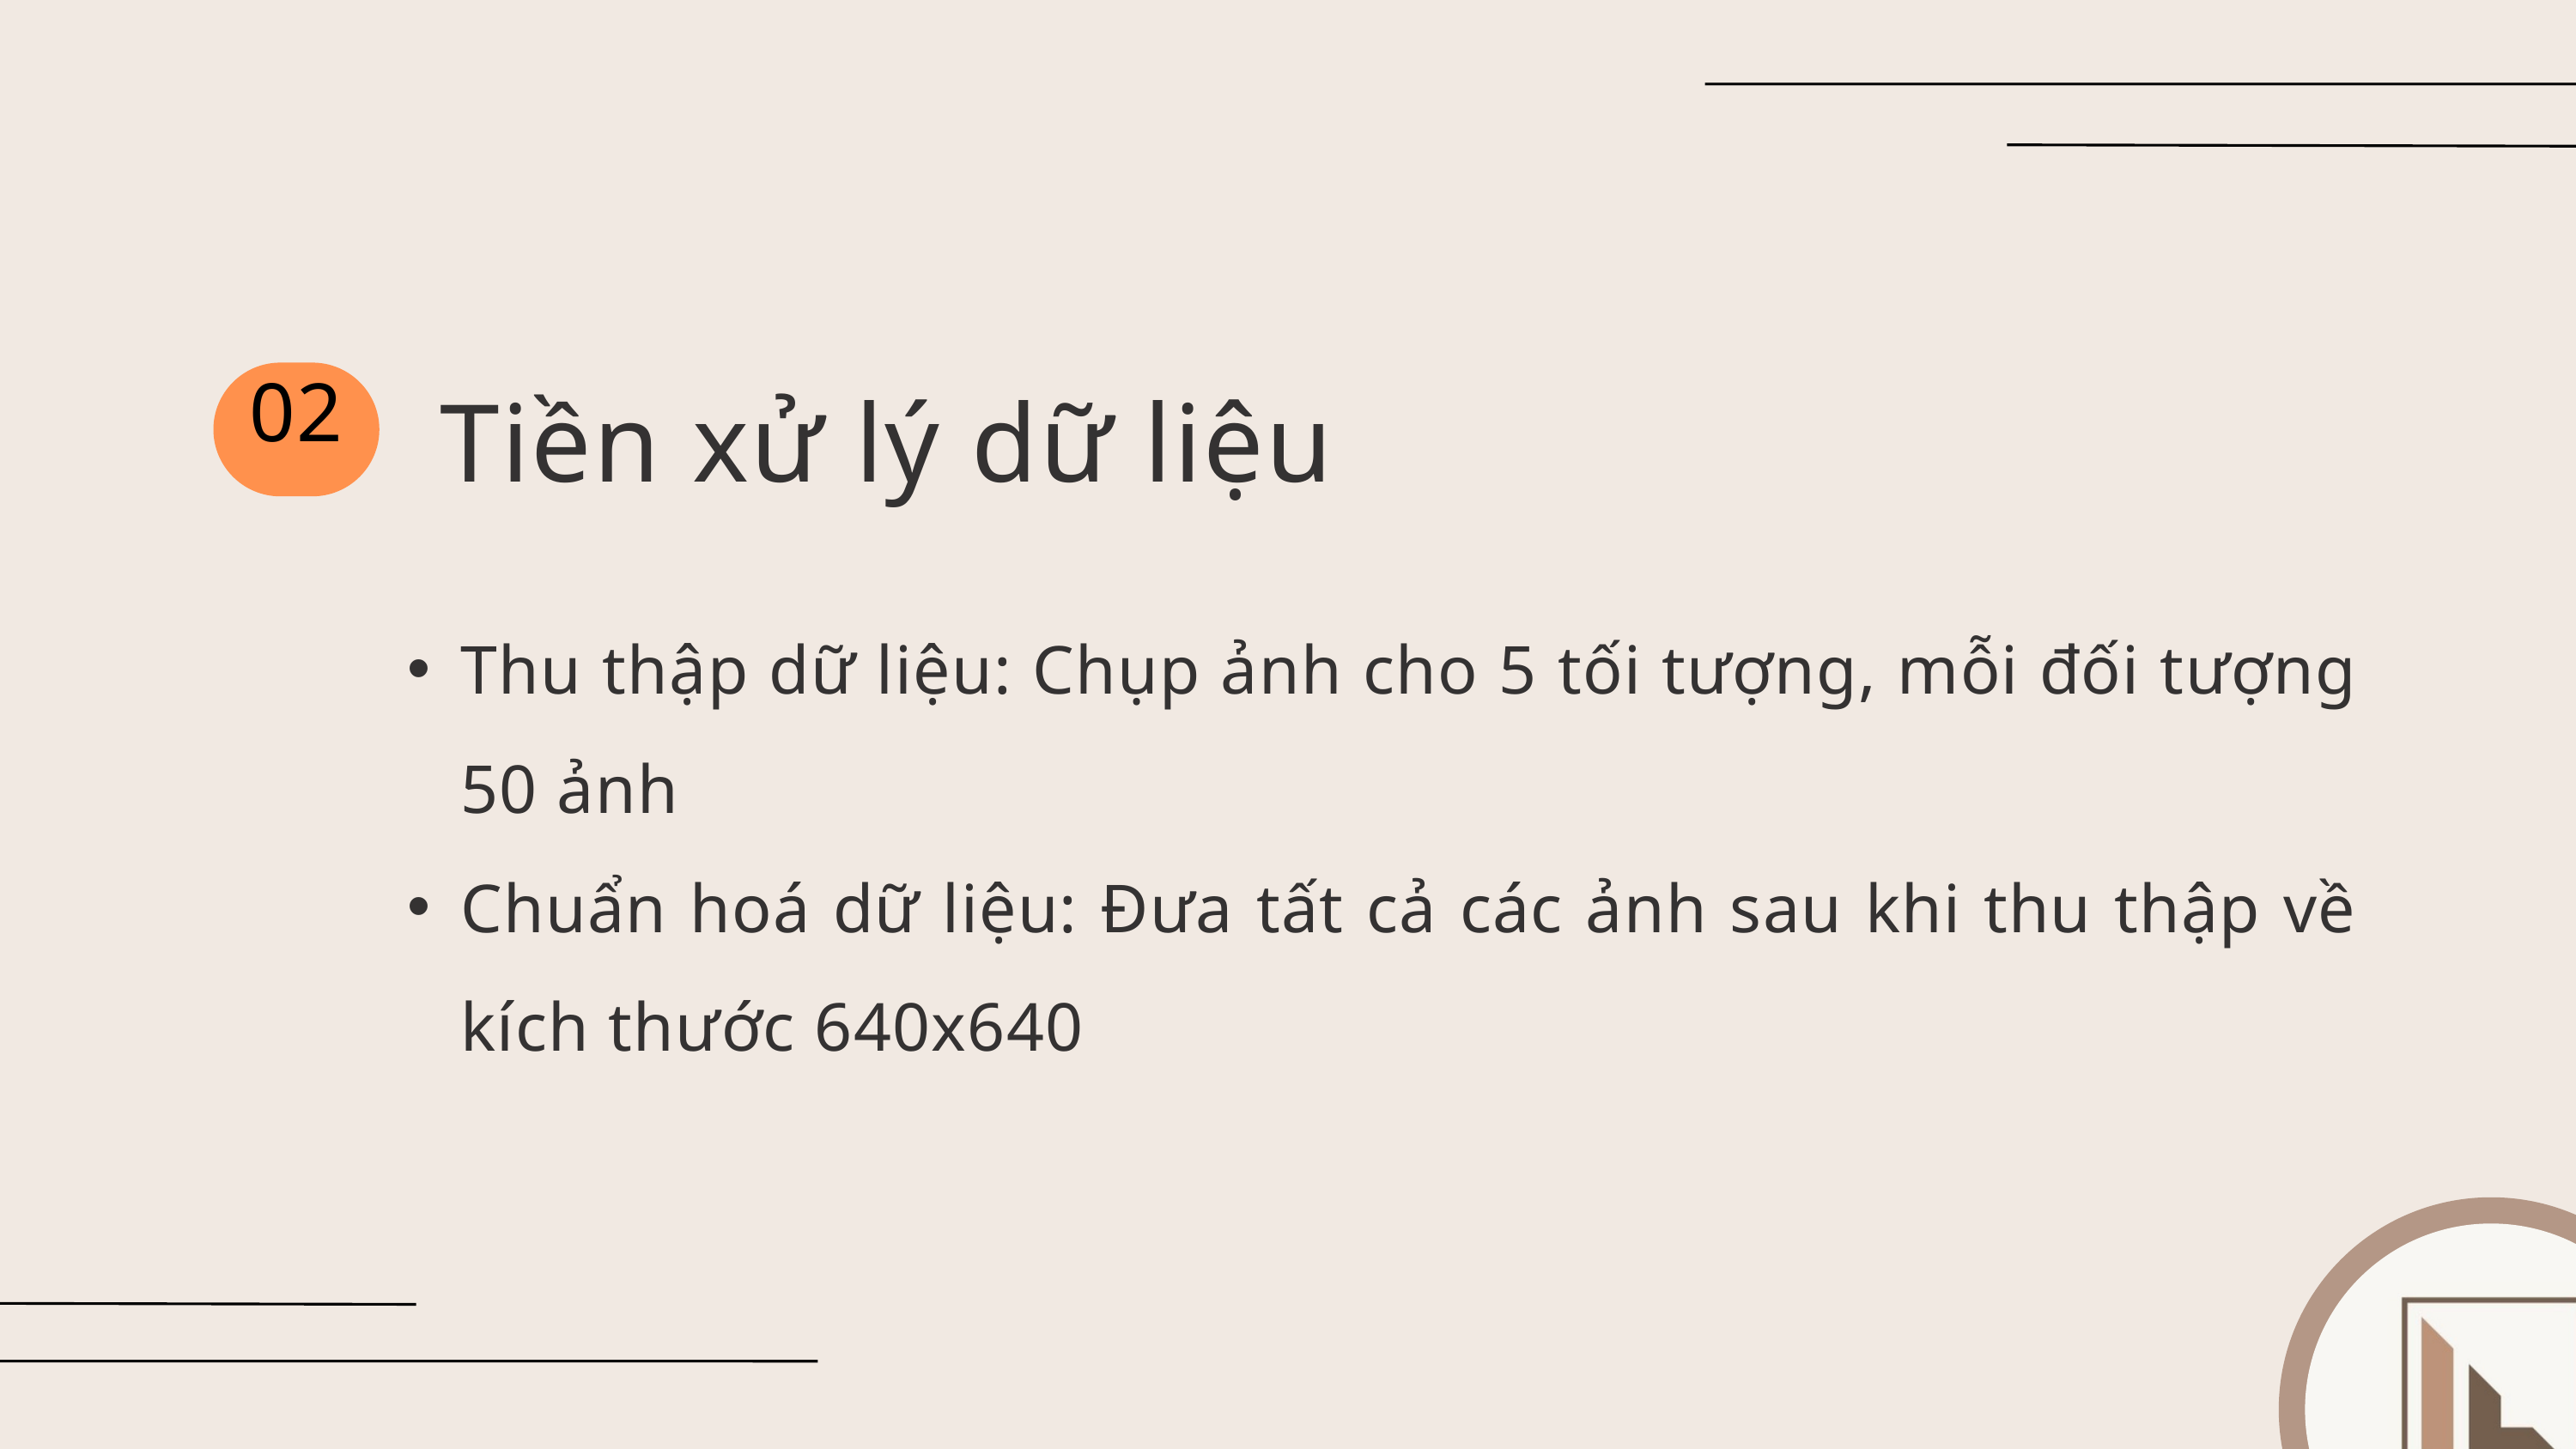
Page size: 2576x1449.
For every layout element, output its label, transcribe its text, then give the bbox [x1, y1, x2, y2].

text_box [213, 362, 380, 497]
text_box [2278, 1197, 2576, 1449]
text_box Tiền xử lý dữ liệu [440, 353, 1649, 504]
text_box Thu thập dữ liệu: Chụp ảnh cho 5 tối tượng, mỗi đối tượng 50 ảnh Chuẩn hoá dữ liệu: Đưa tất cả các ảnh sau khi thu thập về kích thước 640x640 [354, 588, 2361, 1065]
